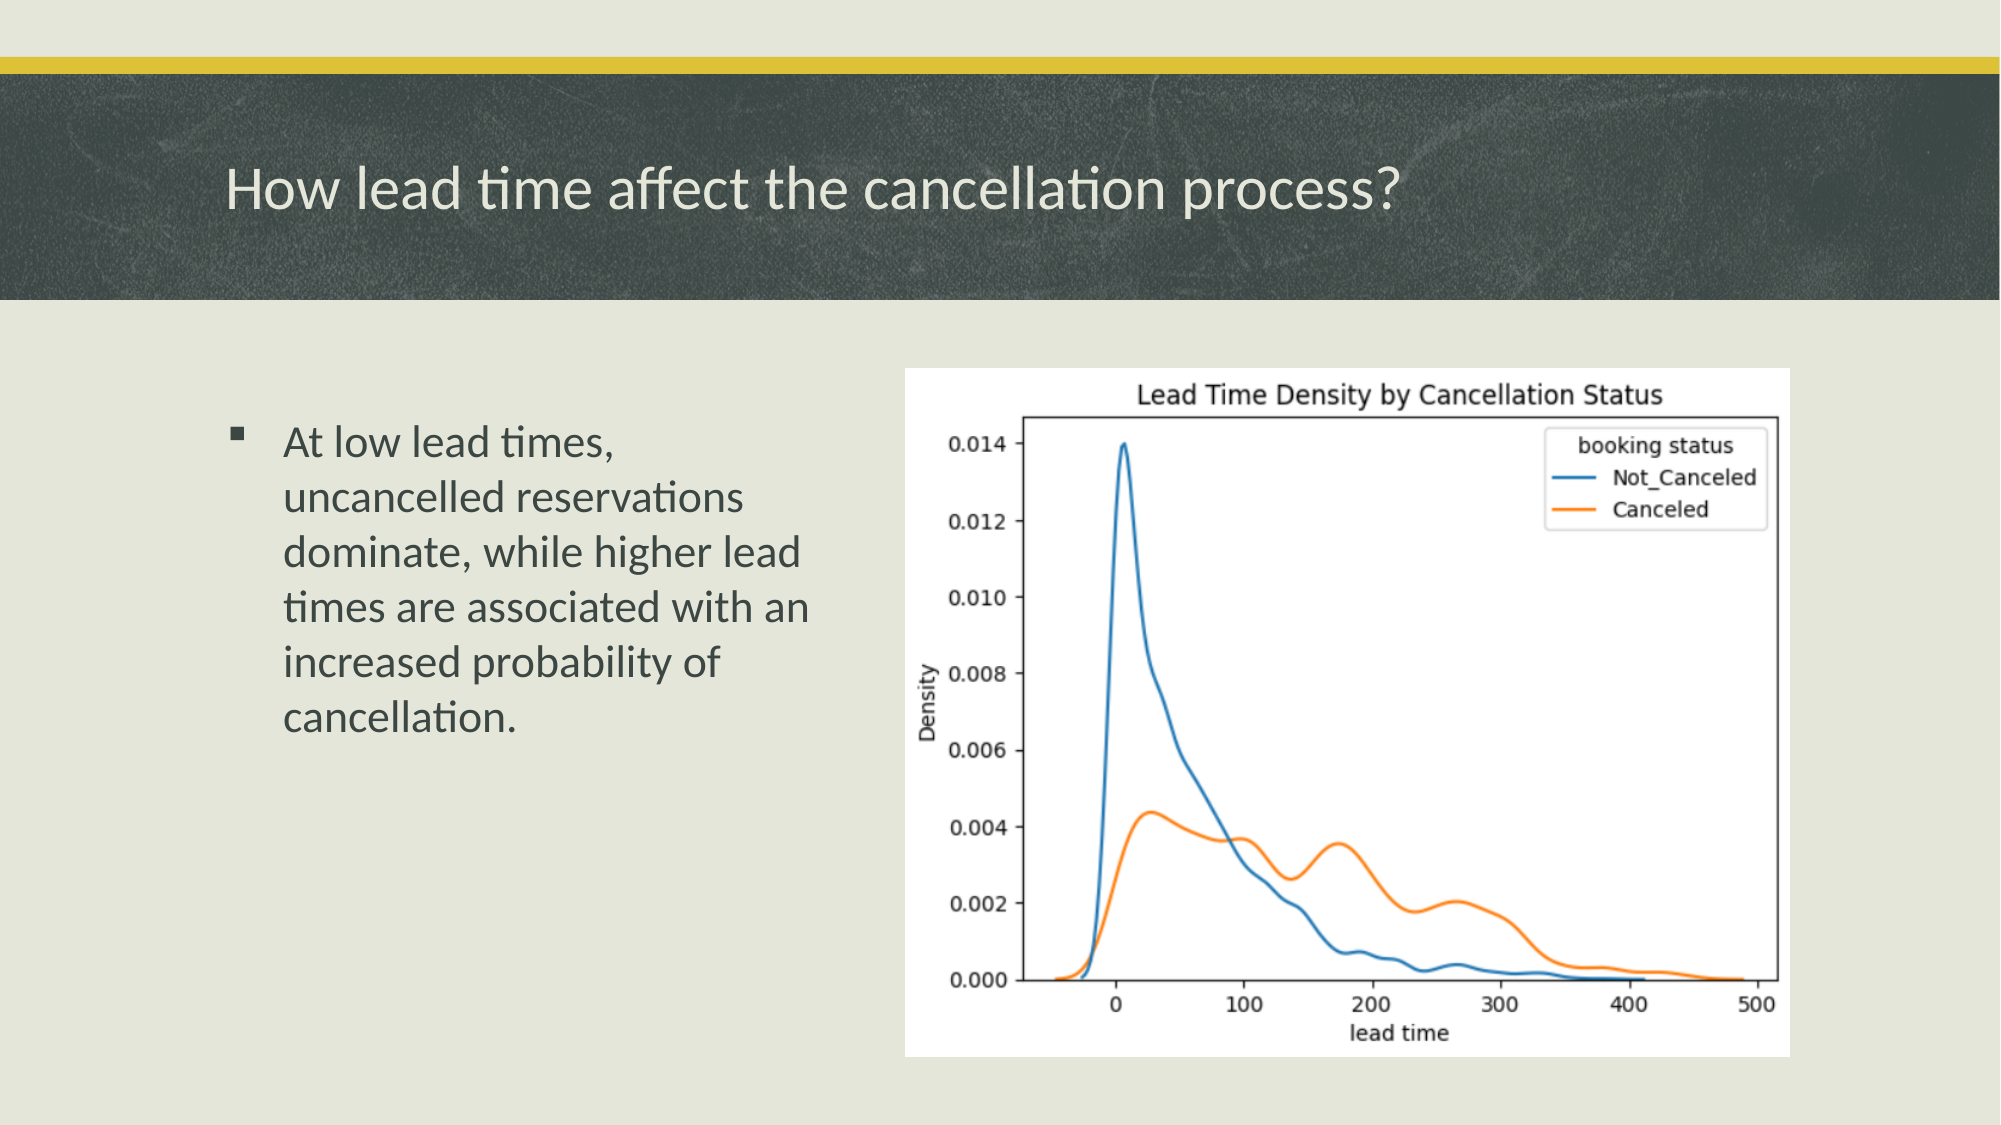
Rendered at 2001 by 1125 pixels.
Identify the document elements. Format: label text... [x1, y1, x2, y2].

picture [0, 74, 2000, 300]
picture [905, 368, 1790, 1057]
title How lead time affect the cancellation process? [210, 76, 1790, 300]
list At low lead times, uncancelled reservations dominate, while higher lead times are associated with an increased probability of cancellation. [211, 404, 841, 1014]
